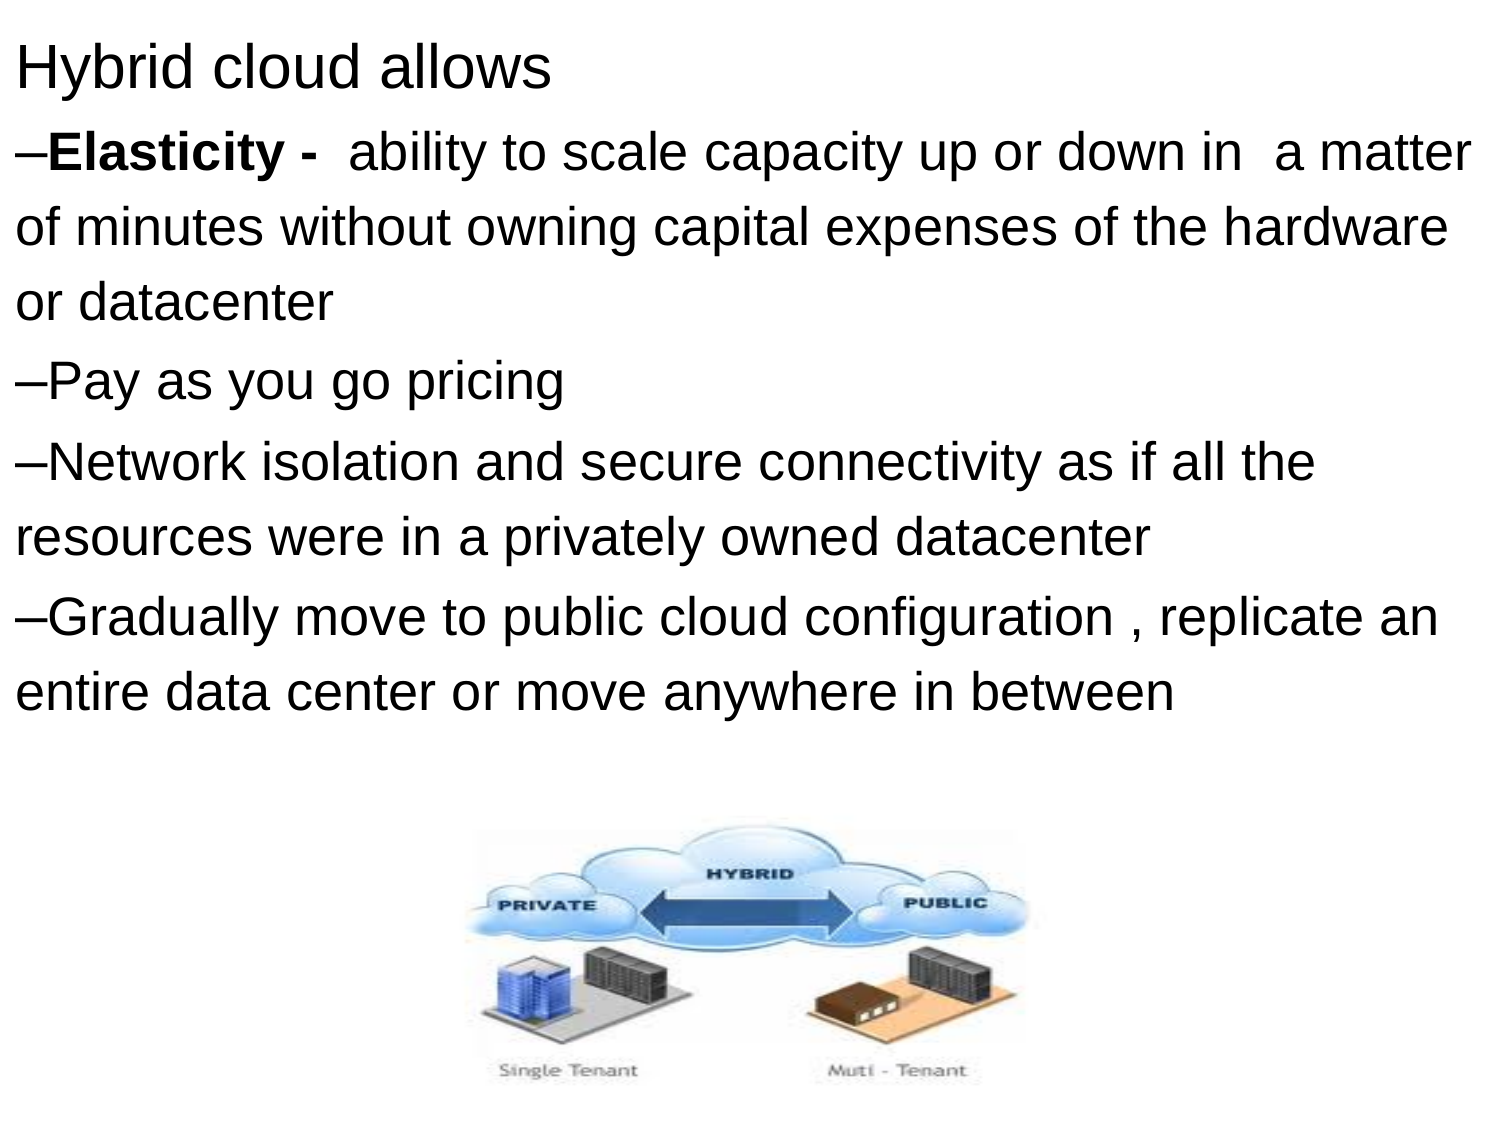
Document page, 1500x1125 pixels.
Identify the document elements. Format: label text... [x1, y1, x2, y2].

picture [380, 787, 1120, 1112]
list Hybrid cloud allows –Elasticity - ability to scale capacity up or down in a matter of minutes without owning capital expenses of the hardware or datacenter –Pay as you go pricing –Network isolation and secure connectivity as if all the resources were in a privately owned datacenter –Gradually move to public cloud configuration , replicate an entire data center or move anywhere in between [0, 90, 1500, 1112]
text_box [0, 0, 1500, 90]
